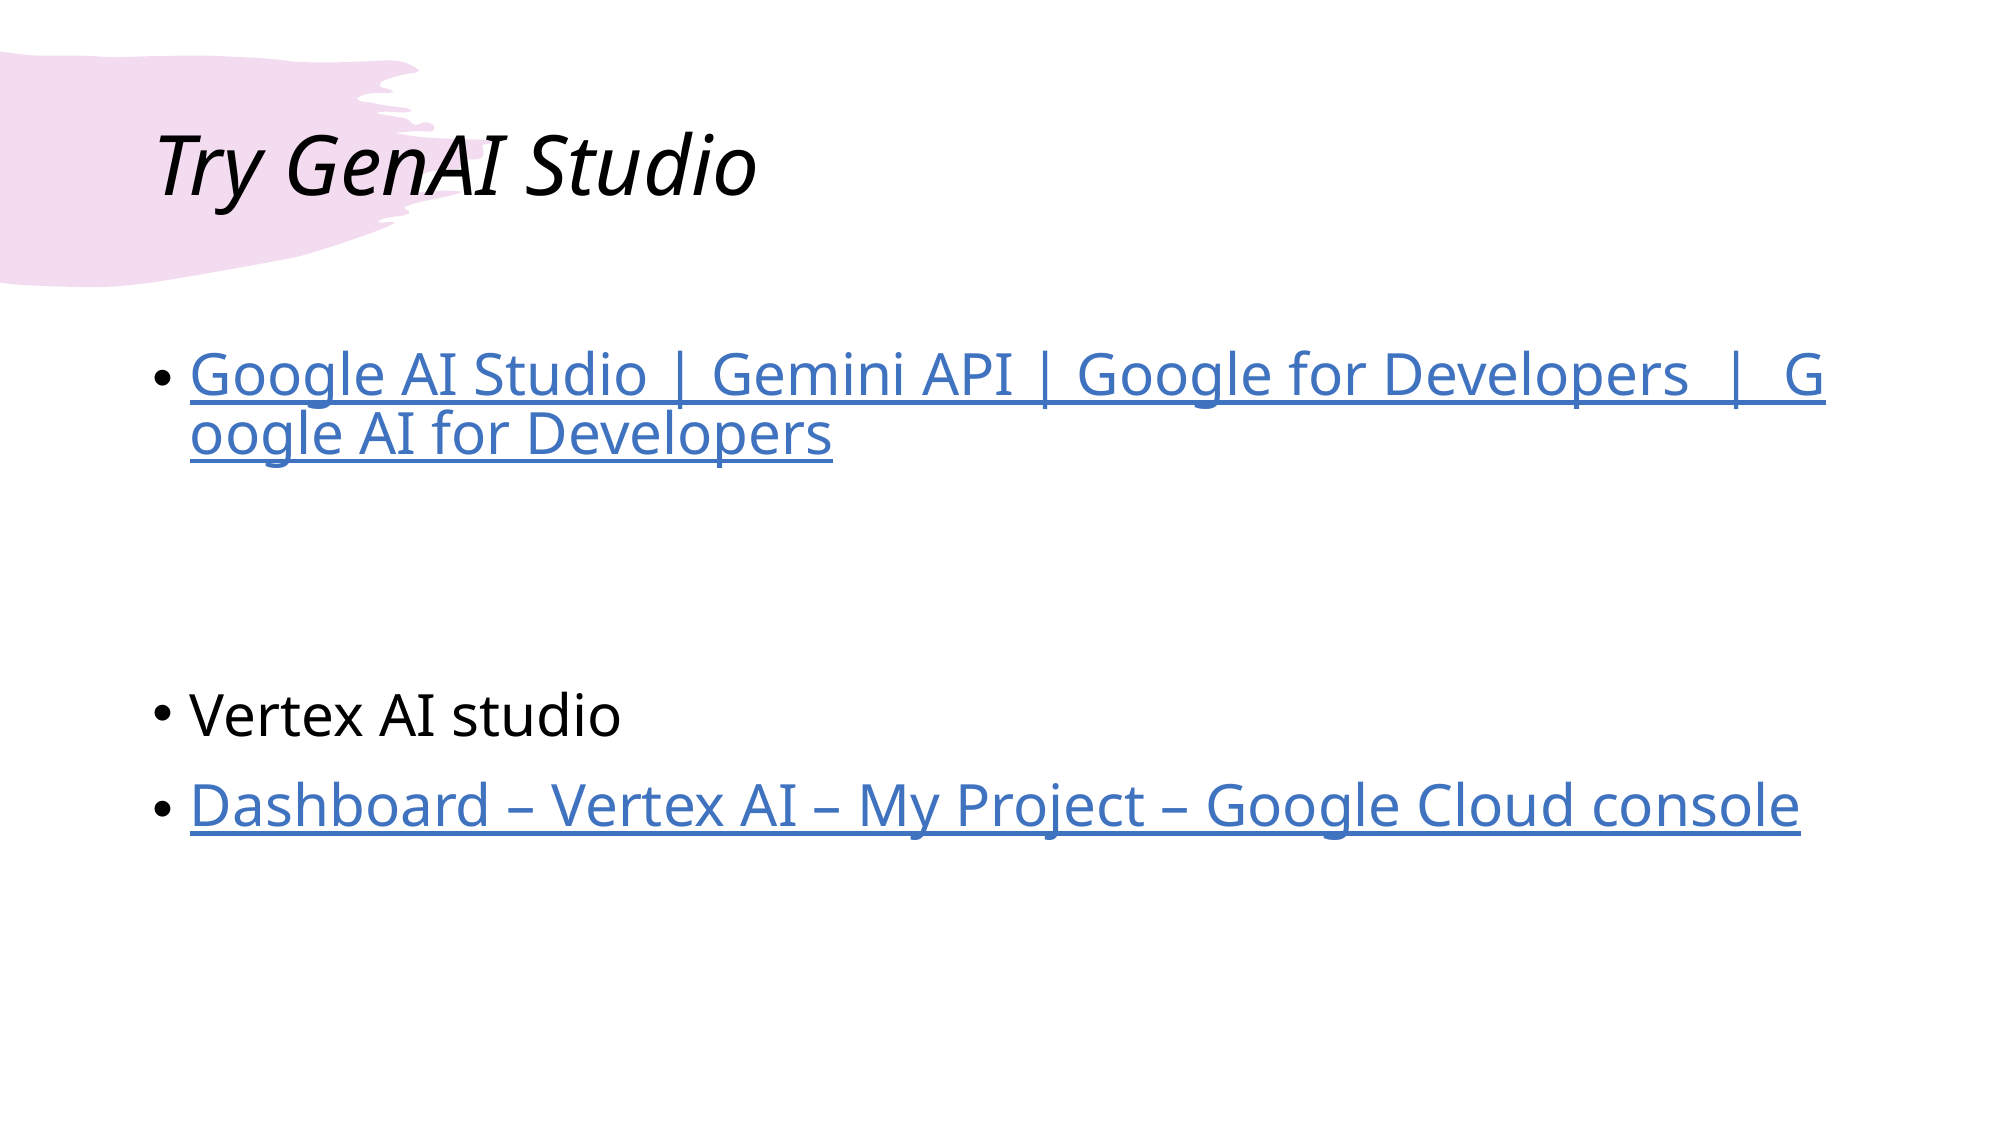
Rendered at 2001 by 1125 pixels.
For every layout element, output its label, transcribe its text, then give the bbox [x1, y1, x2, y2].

list Google AI Studio | Gemini API | Google for Developers | Google AI for Developers Vertex AI studio Dashboard – Vertex AI – My Project – Google Cloud console [137, 329, 1863, 1013]
title Try GenAI Studio [137, 59, 1863, 278]
